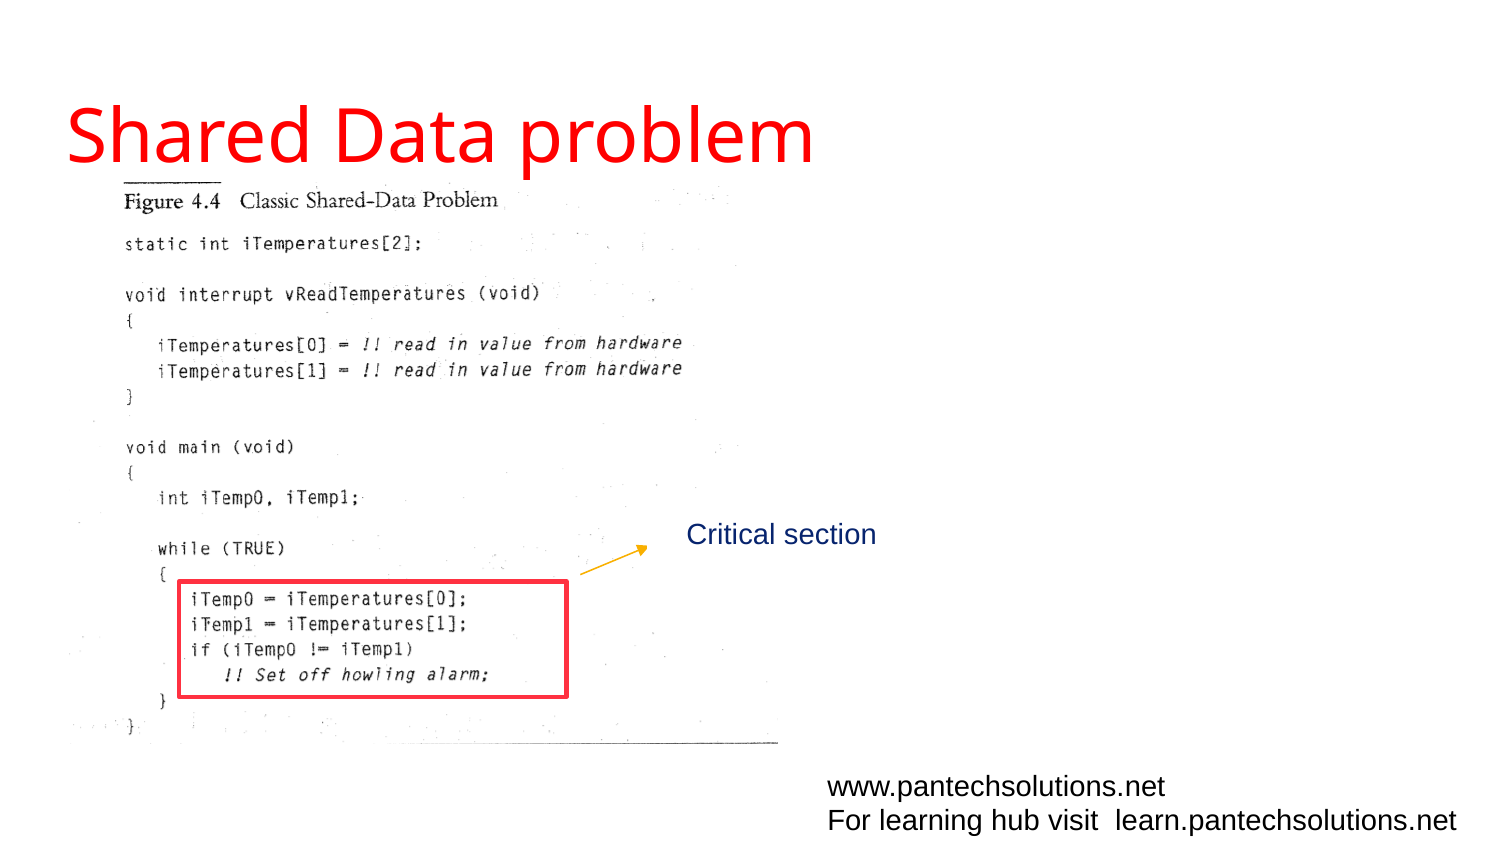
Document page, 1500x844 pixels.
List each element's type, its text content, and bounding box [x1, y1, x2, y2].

slide_number www.pantechsolutions.net For learning hub visit learn.pantechsolutions.net [812, 759, 1500, 797]
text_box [580, 545, 650, 575]
text_box Critical section [784, 503, 916, 562]
title Shared Data problem [51, 72, 1449, 167]
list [68, 182, 778, 744]
